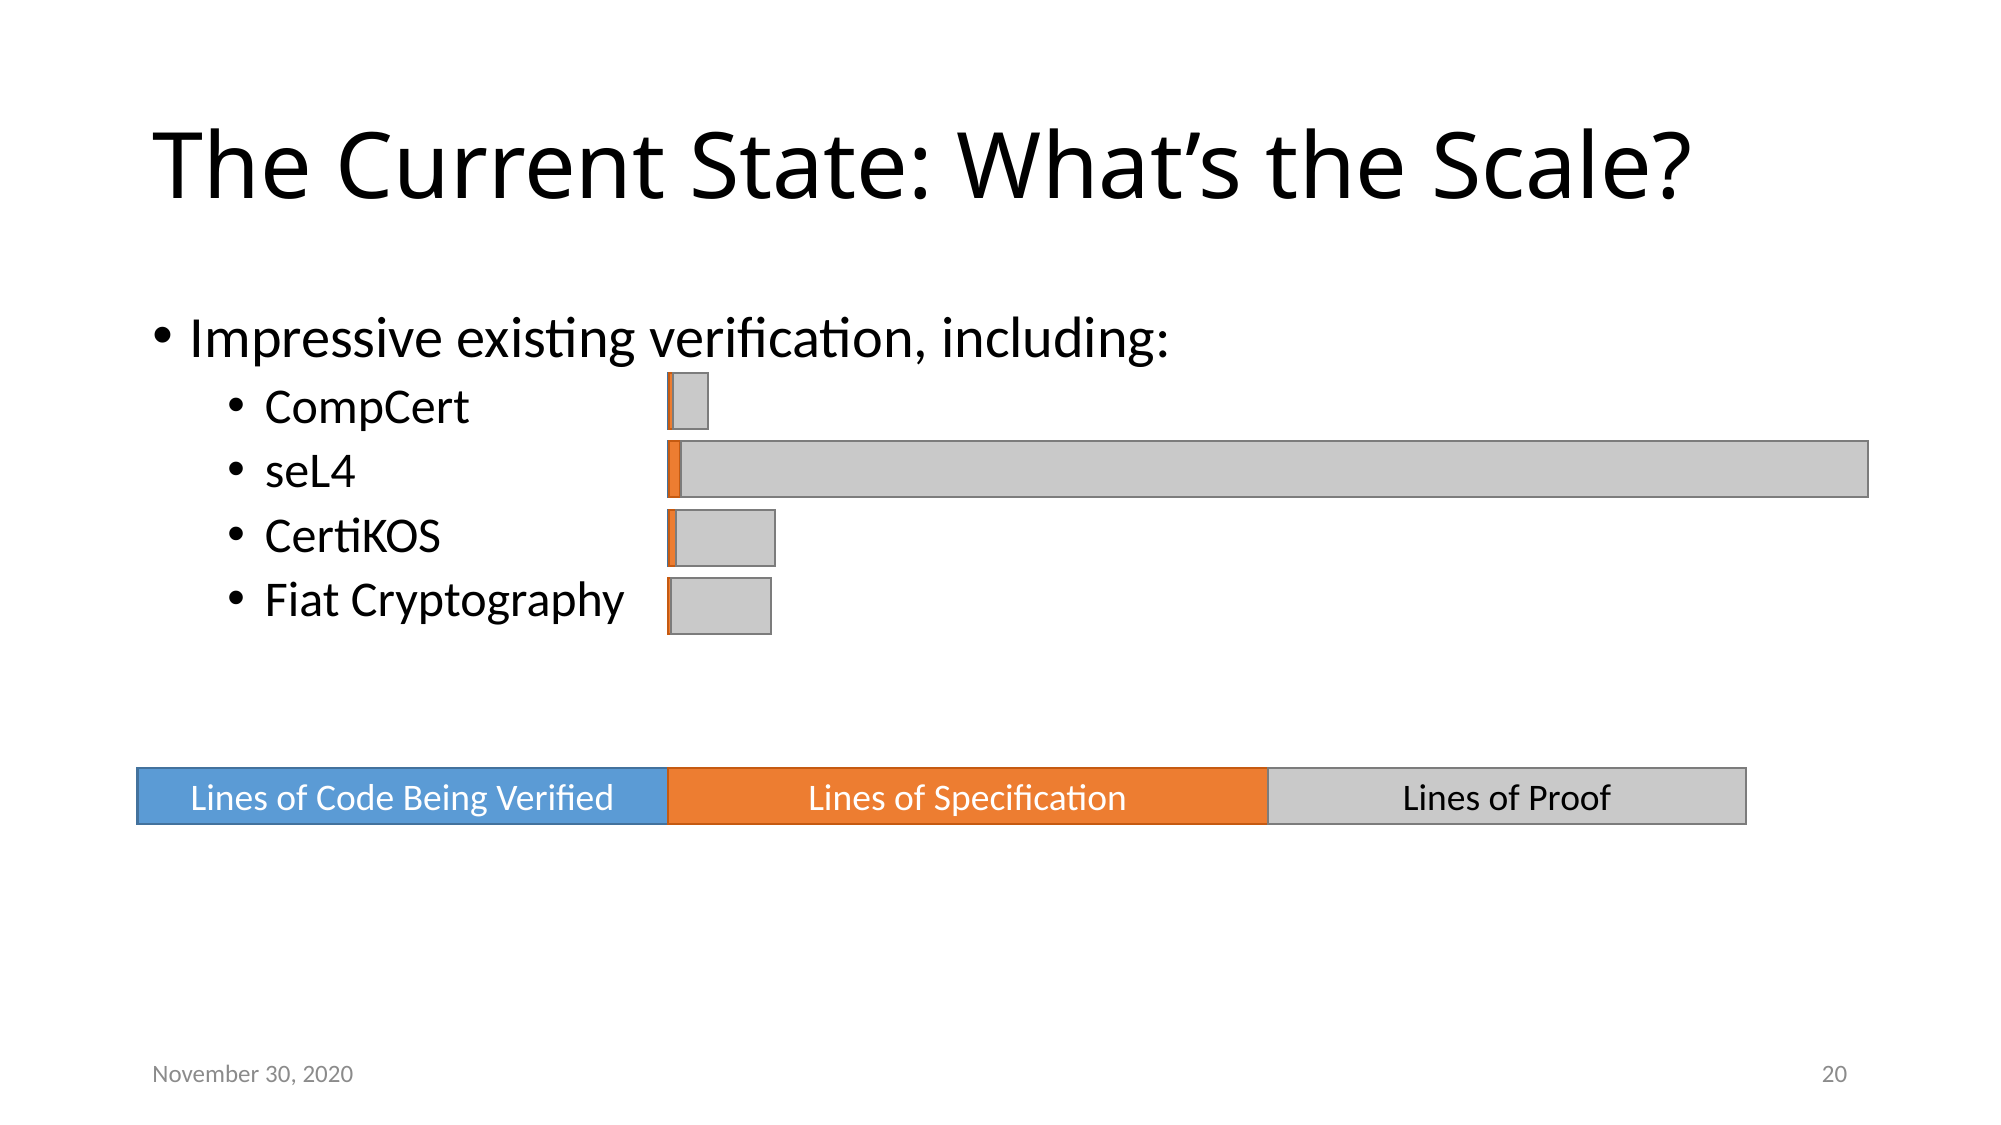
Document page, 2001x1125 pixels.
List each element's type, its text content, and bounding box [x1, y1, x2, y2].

text_box Lines of Specification [667, 767, 1267, 825]
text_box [667, 441, 681, 498]
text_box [667, 509, 676, 566]
title The Current State: What’s the Scale? [137, 59, 1863, 278]
text_box [675, 509, 776, 567]
text_box [672, 372, 709, 430]
text_box Lines of Proof [1267, 767, 1747, 825]
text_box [667, 372, 674, 429]
text_box [680, 440, 1869, 498]
text_box Lines of Code Being Verified [136, 767, 667, 825]
slide_number 20 [1412, 1042, 1863, 1103]
list Impressive existing verification, including: CompCert seL4 CertiKOS Fiat Cryptography [137, 299, 1863, 1014]
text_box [667, 578, 671, 635]
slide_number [137, 1042, 588, 1103]
text_box [670, 577, 772, 635]
